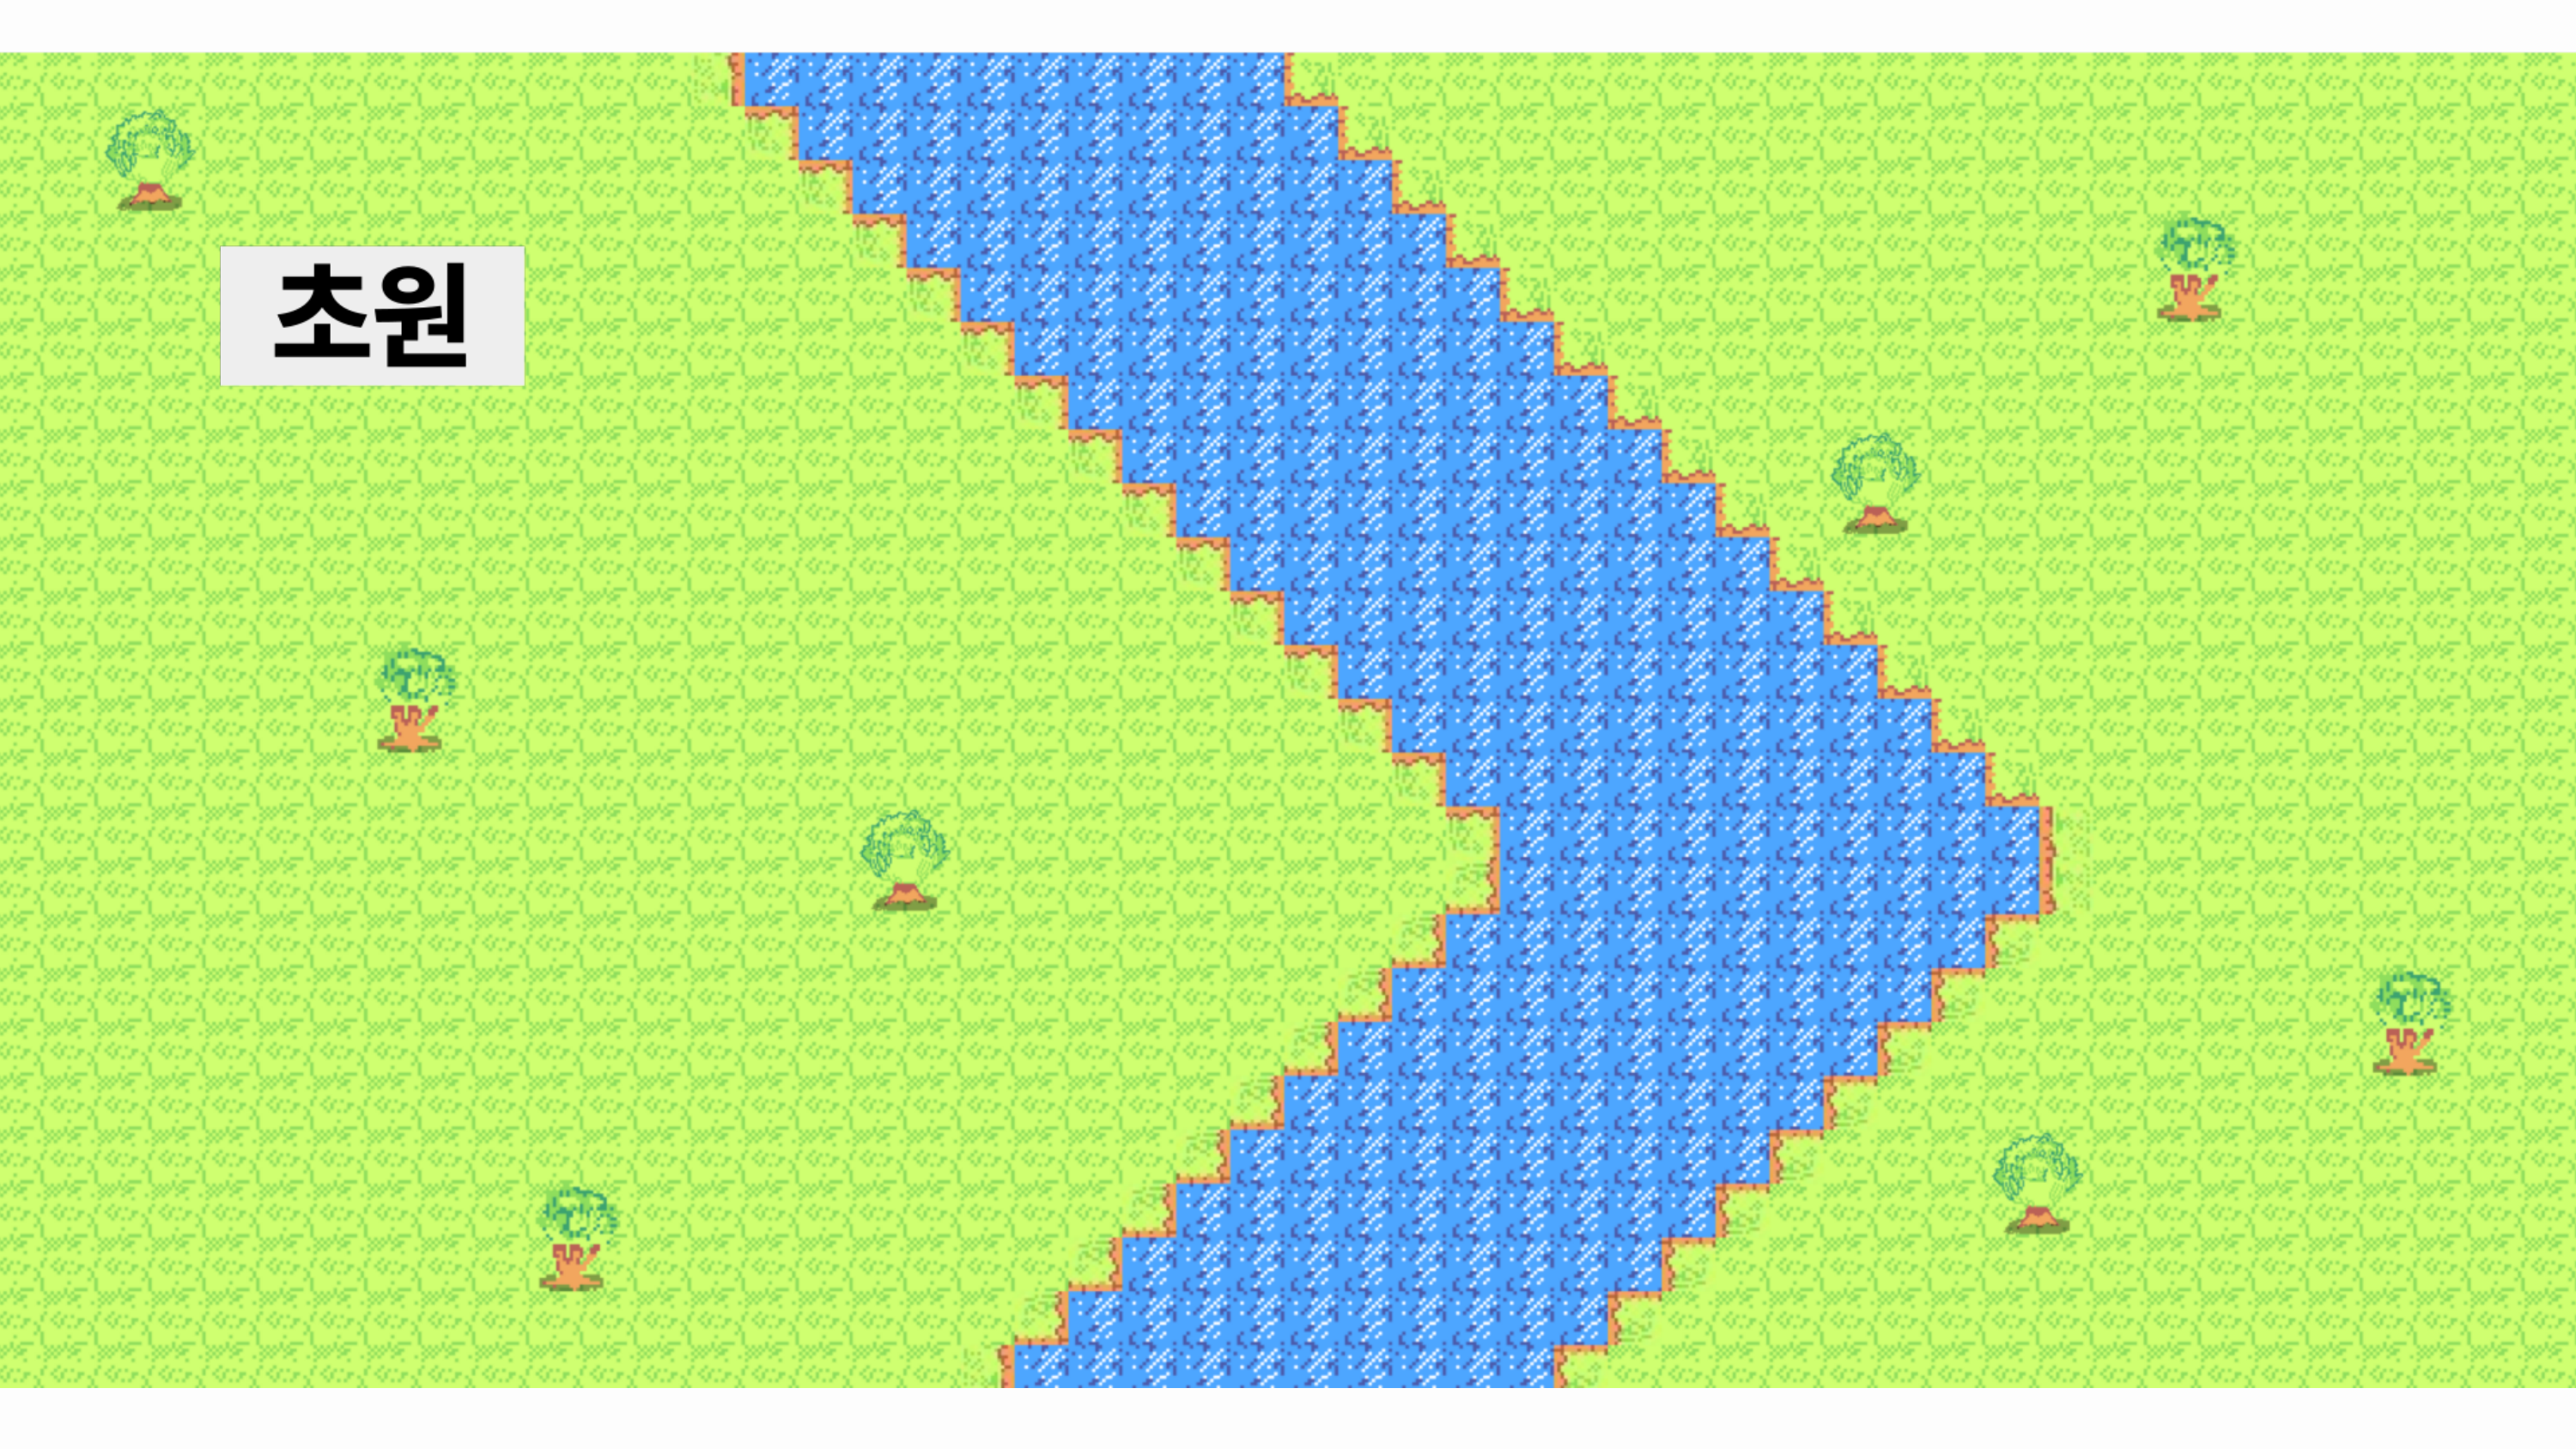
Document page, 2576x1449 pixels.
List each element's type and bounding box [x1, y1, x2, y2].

picture [185, 198, 631, 671]
text_box [0, 51, 2576, 1388]
